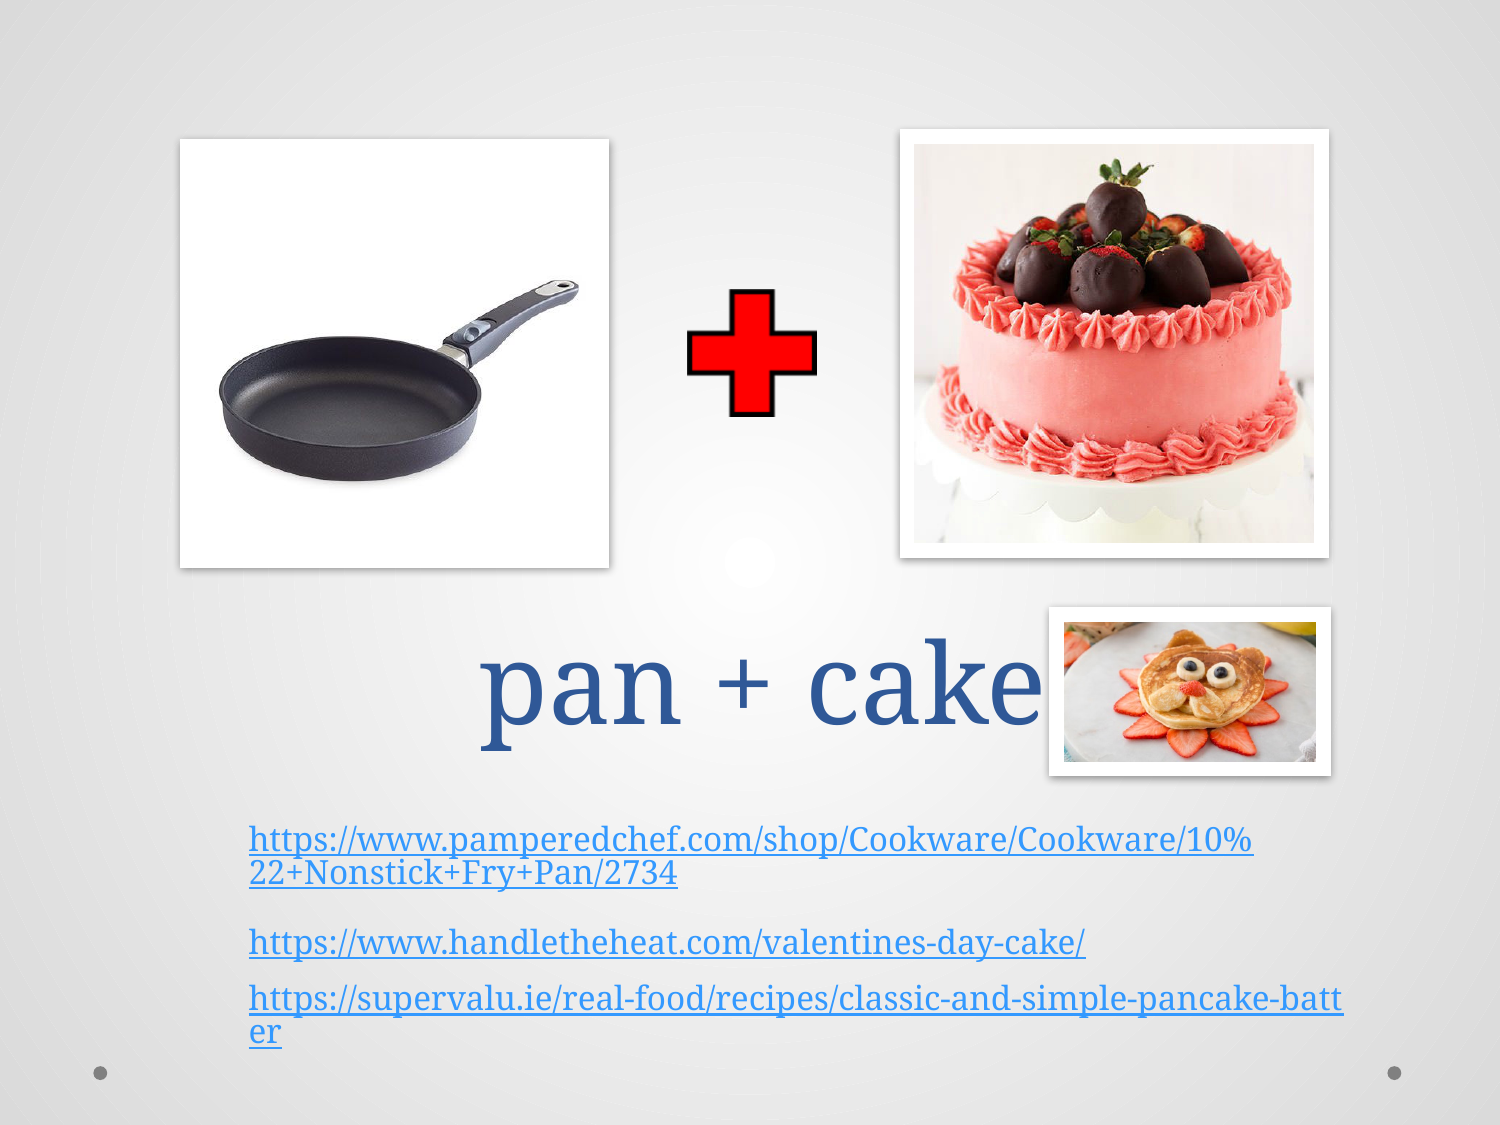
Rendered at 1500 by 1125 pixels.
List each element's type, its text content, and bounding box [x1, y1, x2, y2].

text_box https://www.pamperedchef.com/shop/Cookware/Cookware/10%22+Nonstick+Fry+Pan/2734 [233, 810, 1271, 871]
picture [1063, 621, 1317, 763]
text_box https://www.handletheheat.com/valentines-day-cake/ [233, 913, 1132, 974]
picture [914, 143, 1315, 544]
text_box https://supervalu.ie/real-food/recipes/classic-and-simple-pancake-batter [233, 970, 1368, 1030]
picture [194, 153, 595, 554]
title pan + cake [88, 491, 1439, 755]
picture [687, 289, 817, 418]
